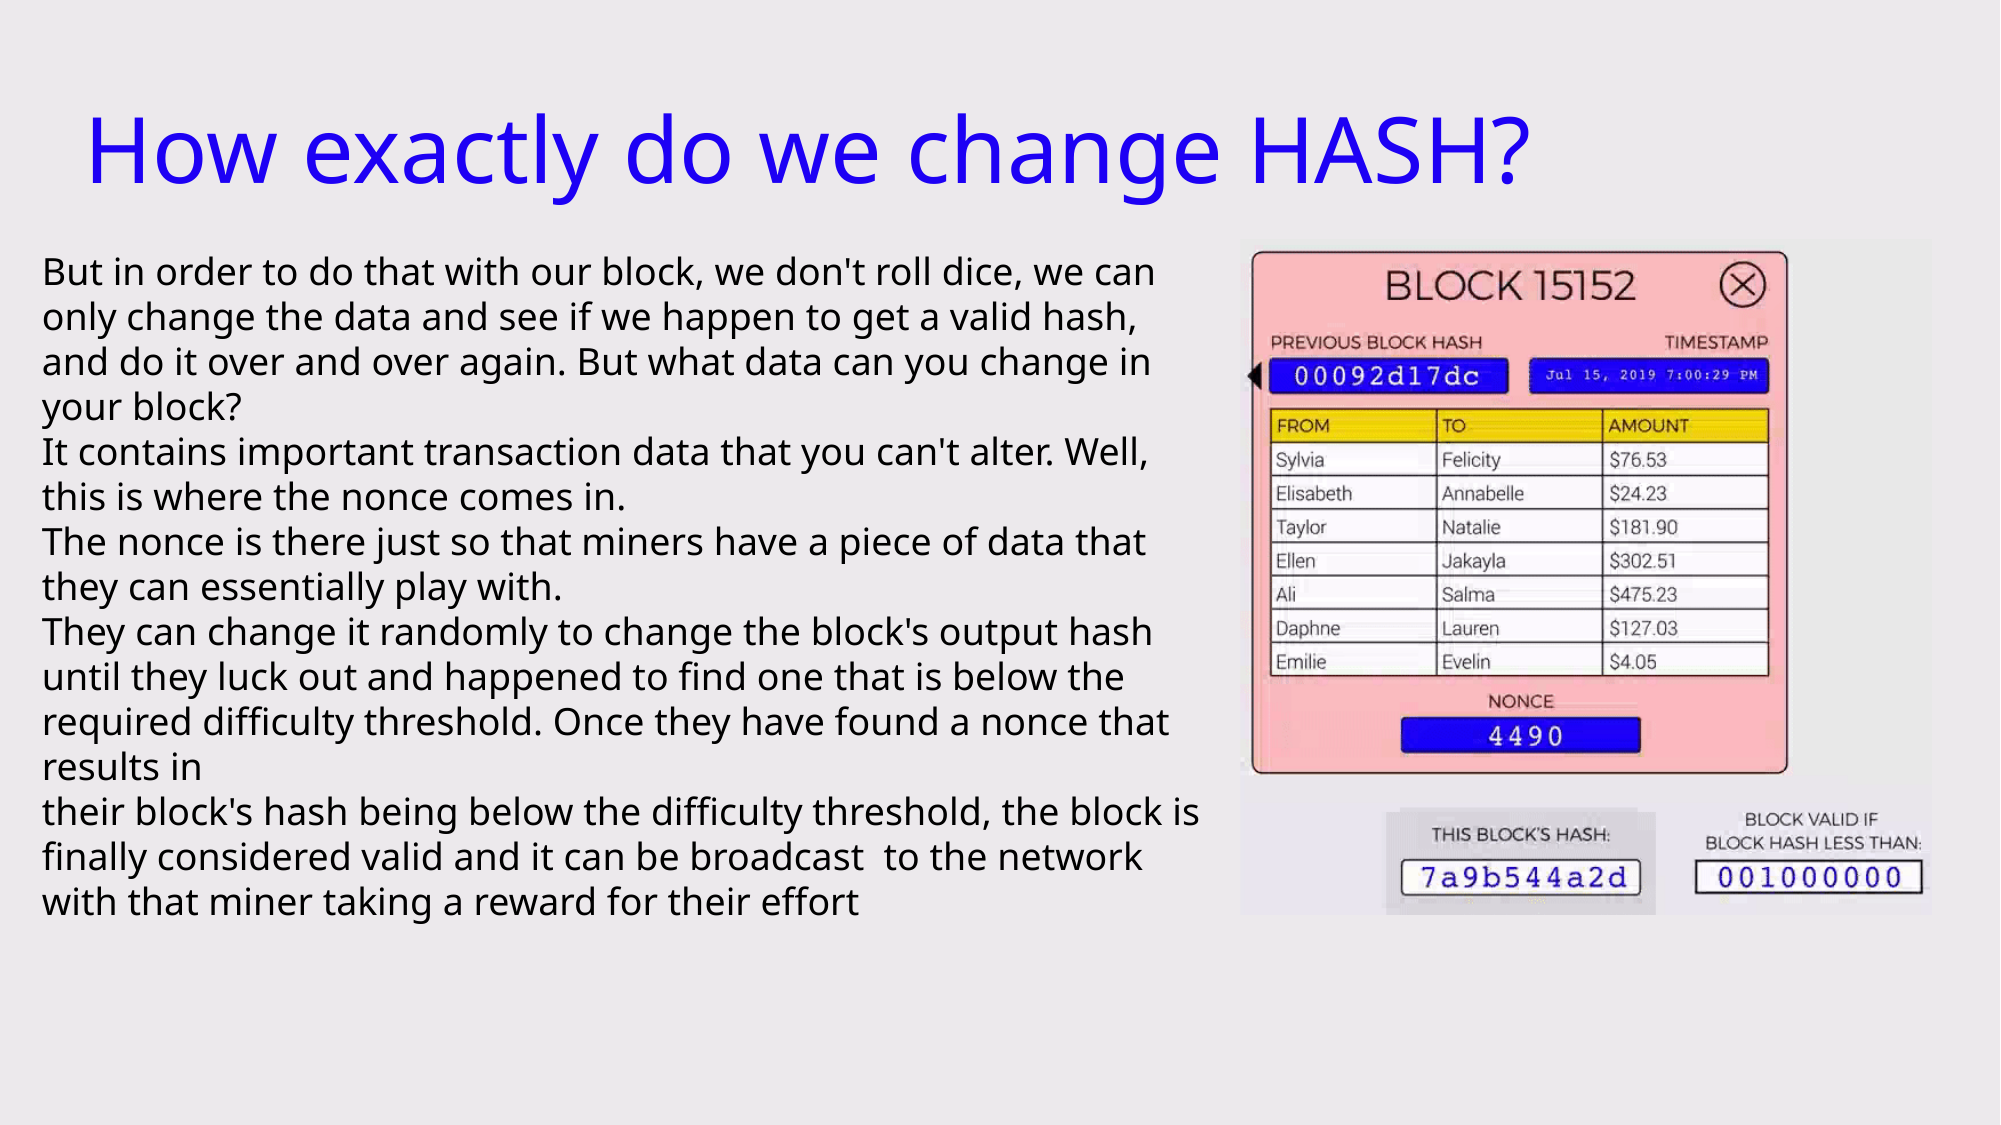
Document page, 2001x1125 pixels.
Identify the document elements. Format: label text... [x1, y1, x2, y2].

text_box How exactly do we change HASH? [70, 84, 1627, 209]
picture [1239, 238, 1933, 916]
text_box But in order to do that with our block, we don't roll dice, we can only change the data and see if we happen to get a valid hash, and do it over and over again. But what data can you change in your block? It contains important transaction data that you can't alter. Well, this is where the nonce comes in. The nonce is there just so that miners have a piece of data that they can essentially play with. They can change it randomly to change the block's output hash until they luck out and happened to find one that is below the required difficulty threshold. Once they have found a nonce that results in their block's hash being below the difficulty threshold, the block is finally considered valid and it can be broadcast to the network with that miner taking a reward for their effort [27, 240, 1218, 930]
